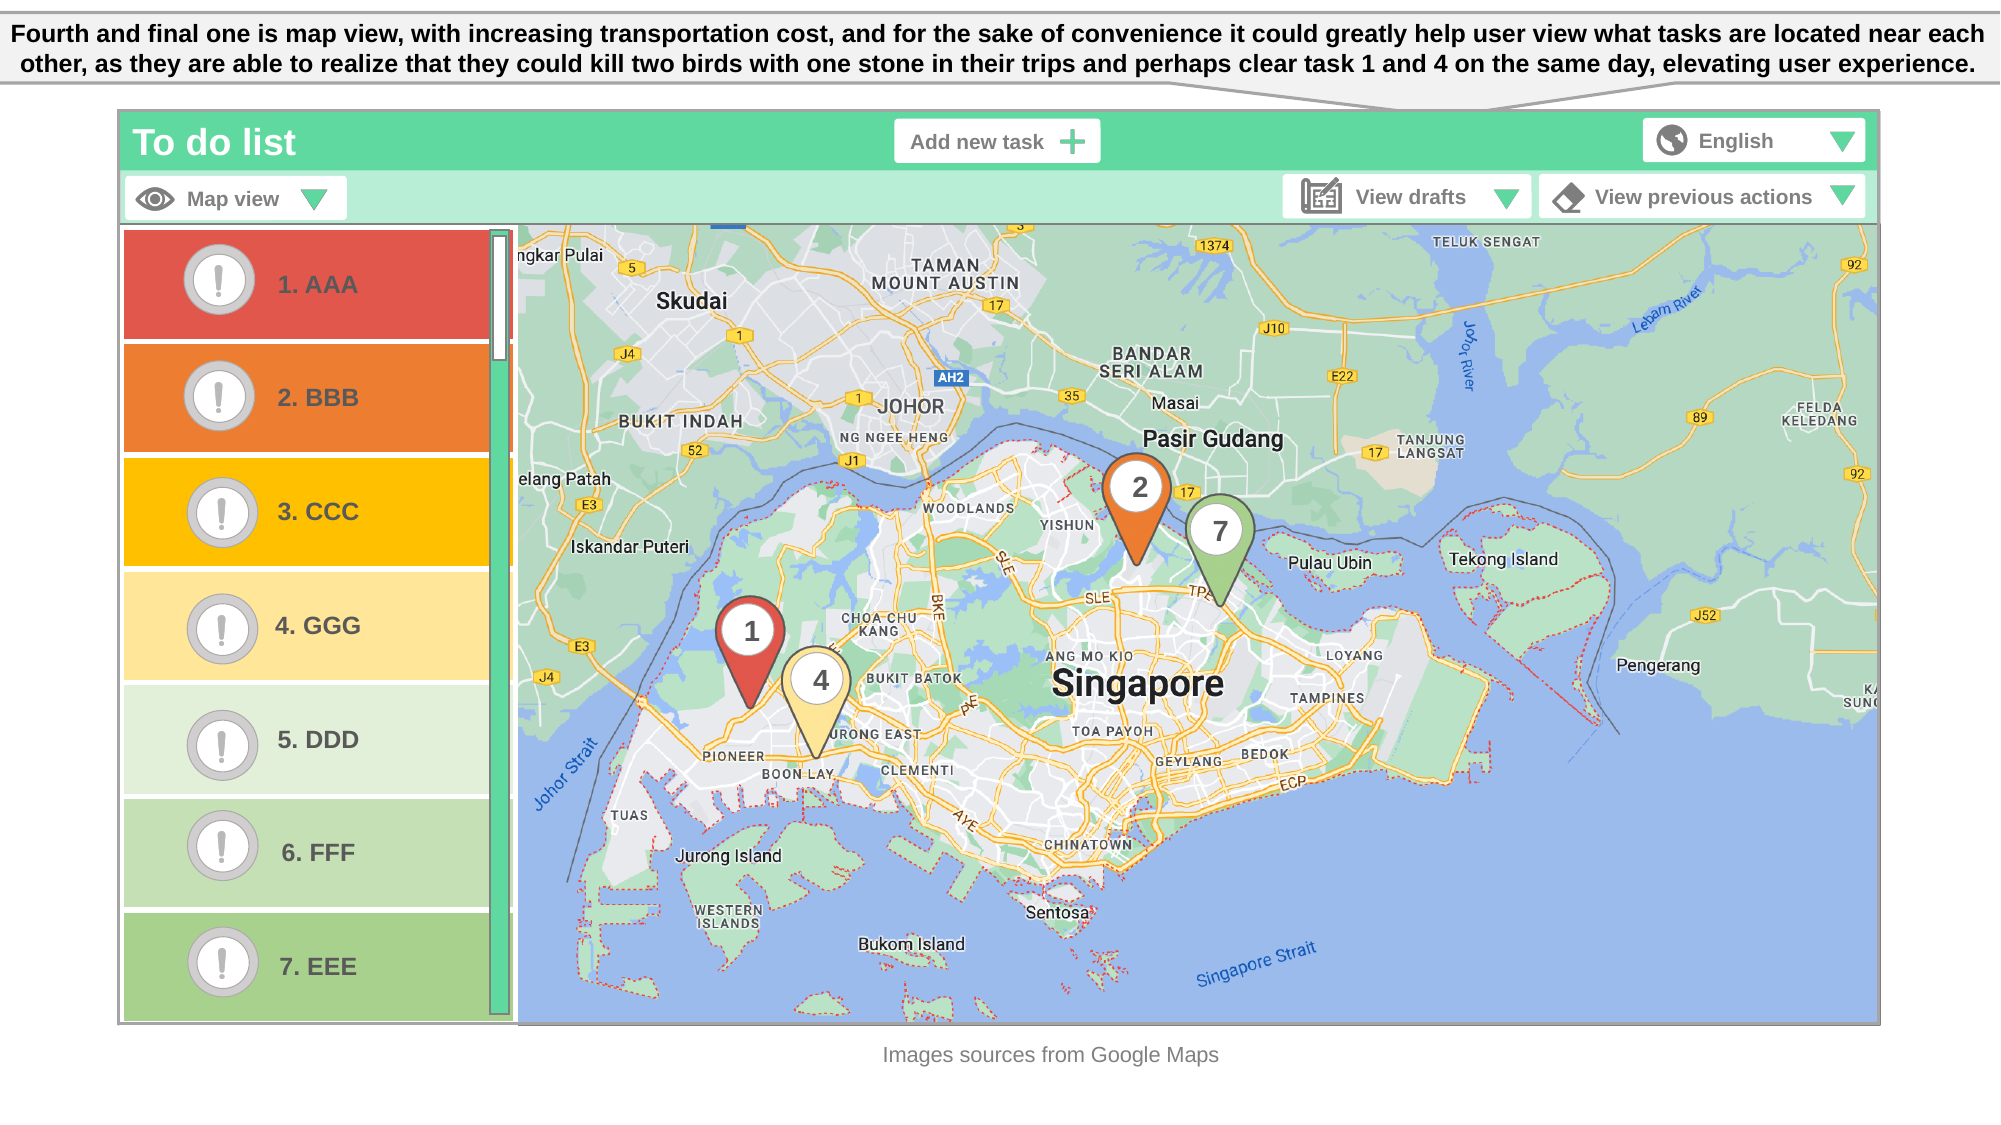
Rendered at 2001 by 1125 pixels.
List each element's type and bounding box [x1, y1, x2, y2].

picture [1549, 178, 1588, 217]
picture [1826, 125, 1859, 159]
picture [1298, 172, 1345, 219]
text_box [279, 1033, 1823, 1075]
text_box [0, 11, 2000, 1025]
picture [1826, 179, 1859, 212]
picture [1654, 122, 1690, 158]
picture [1058, 127, 1087, 156]
picture [120, 225, 1879, 1024]
picture [297, 183, 331, 217]
picture [1489, 183, 1523, 216]
picture [132, 176, 178, 222]
